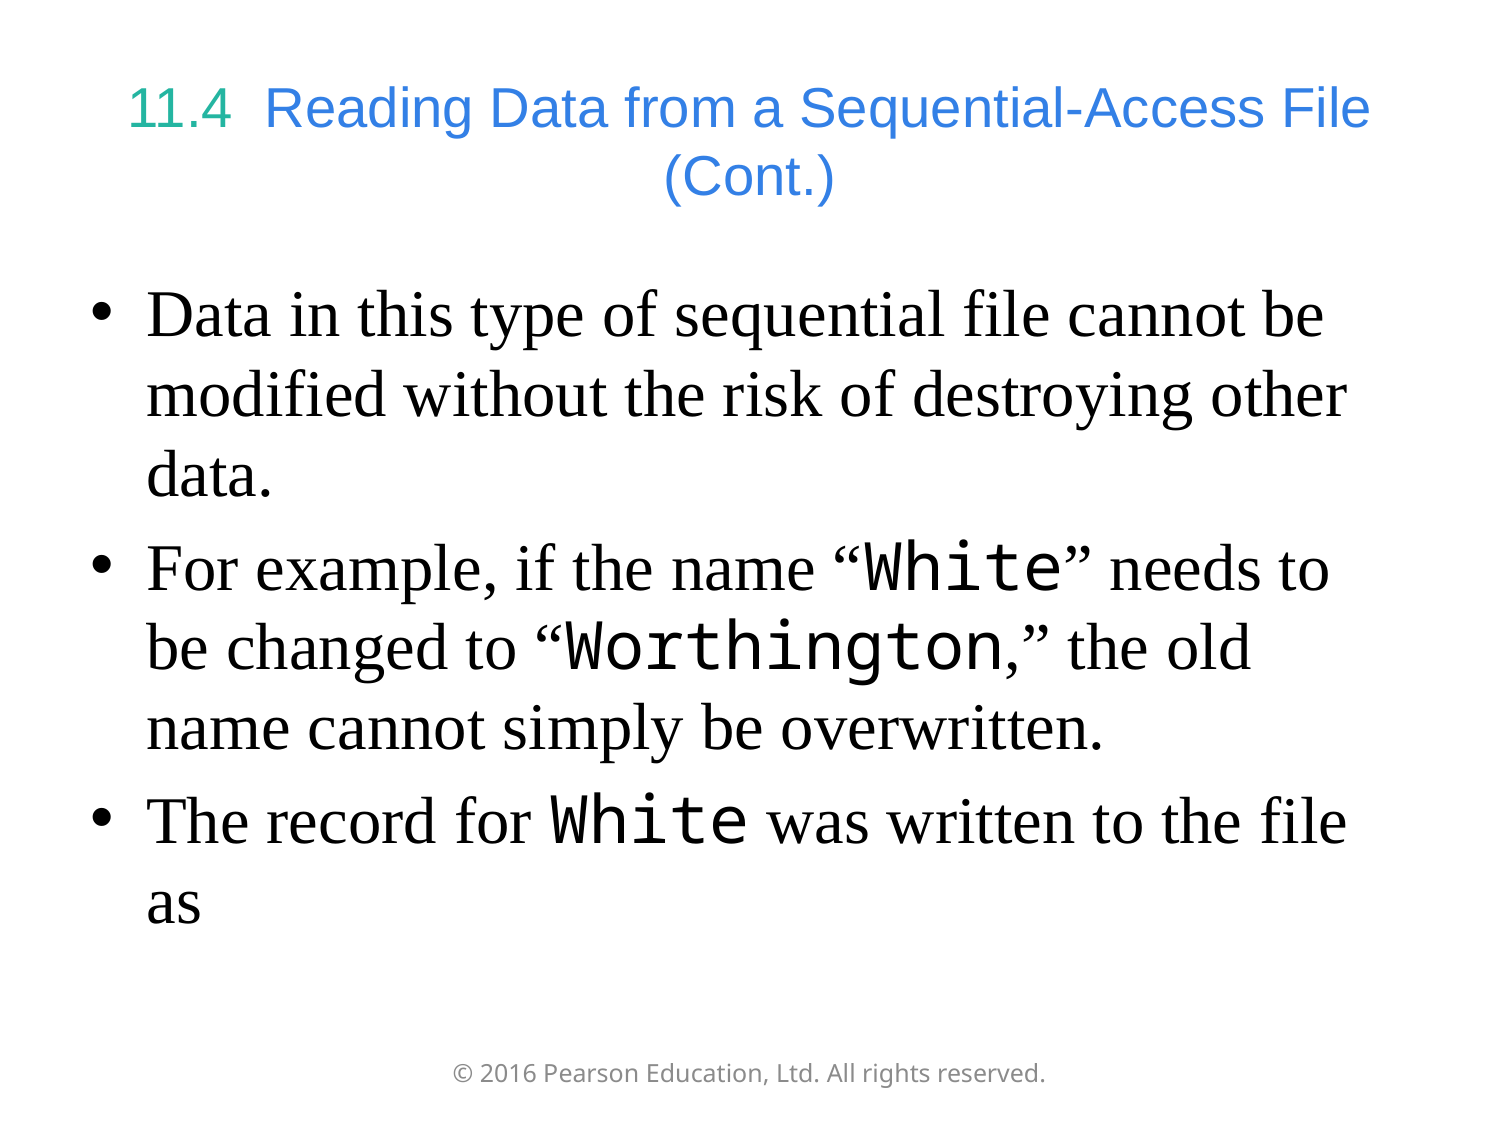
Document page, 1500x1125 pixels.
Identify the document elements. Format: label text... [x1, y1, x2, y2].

title 11.4 Reading Data from a Sequential-Access File (Cont.) [75, 45, 1425, 233]
list Data in this type of sequential file cannot be modified without the risk of destroying other data. For example, if the name “White” needs to be changed to “Worthington,” the old name cannot simply be overwritten. The record for White was written to the file as [75, 262, 1425, 1005]
footer © 2016 Pearson Education, Ltd. All rights reserved. [262, 1042, 1238, 1103]
